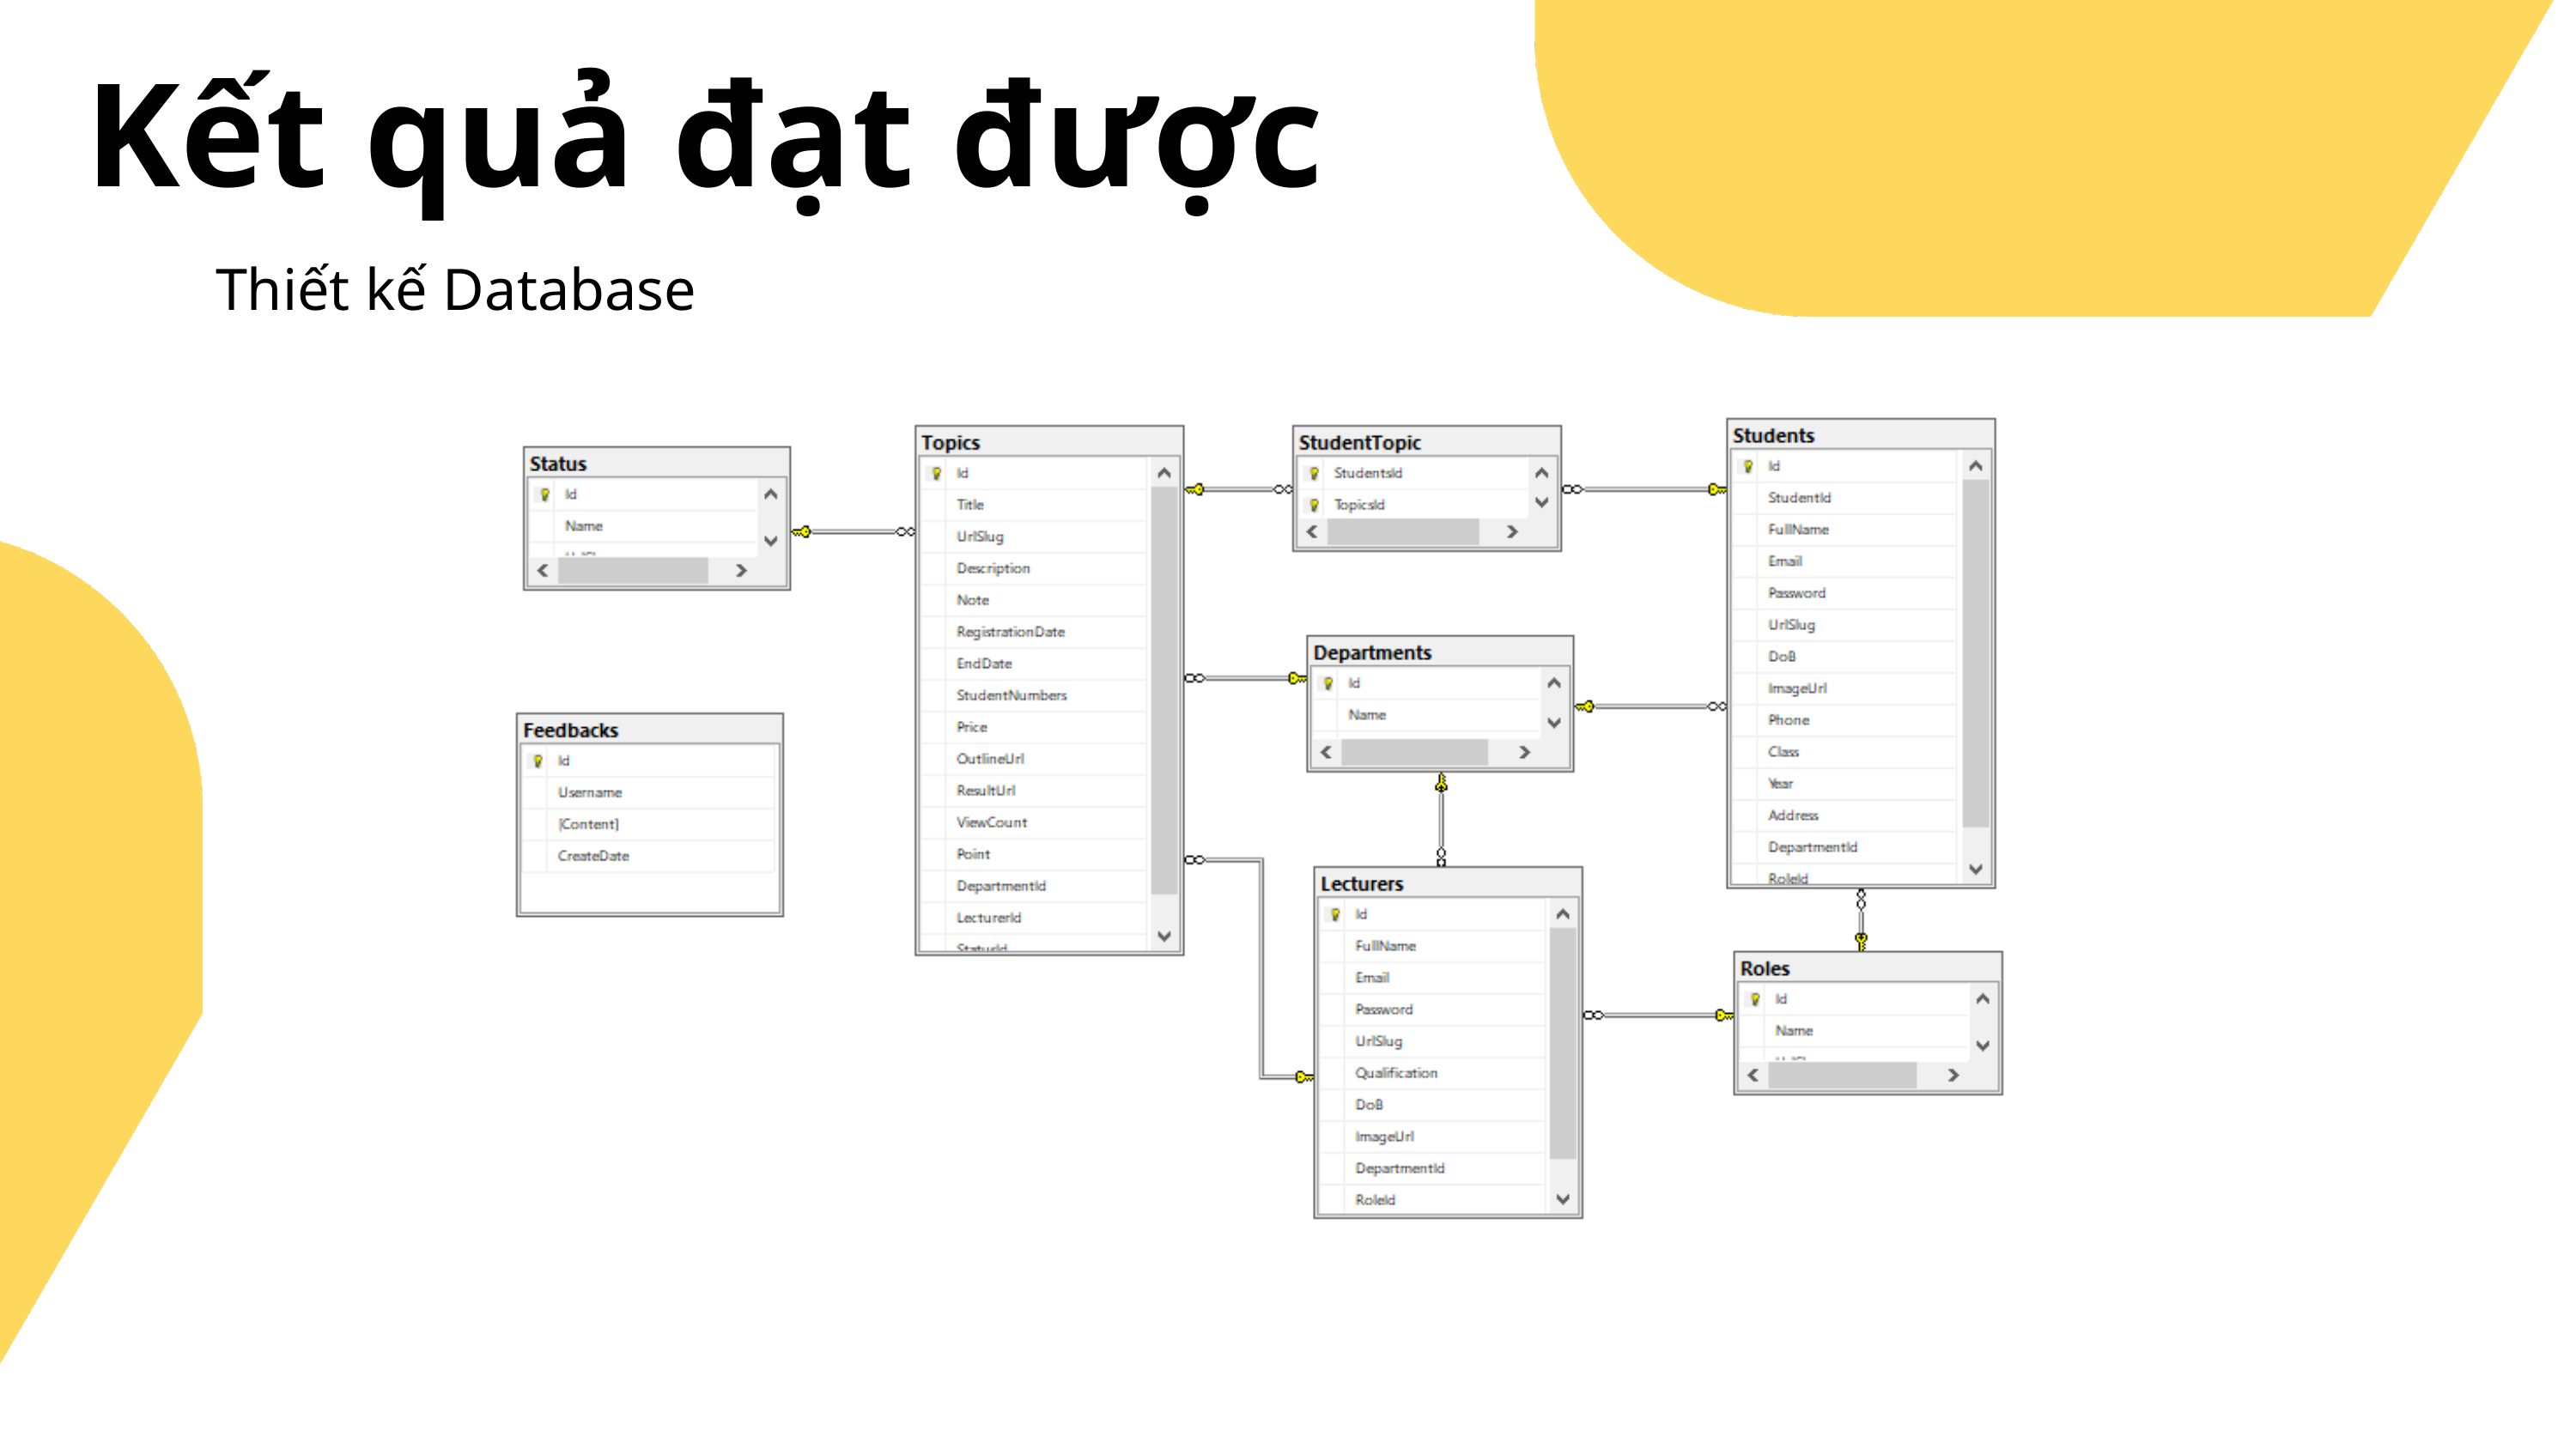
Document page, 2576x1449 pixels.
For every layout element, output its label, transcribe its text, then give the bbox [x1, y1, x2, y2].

picture [504, 376, 2020, 1233]
text_box Kết quả đạt được [85, 58, 1479, 215]
text_box [0, 530, 204, 1449]
text_box Thiết kế Database [203, 211, 1984, 328]
text_box [1534, 0, 2576, 317]
